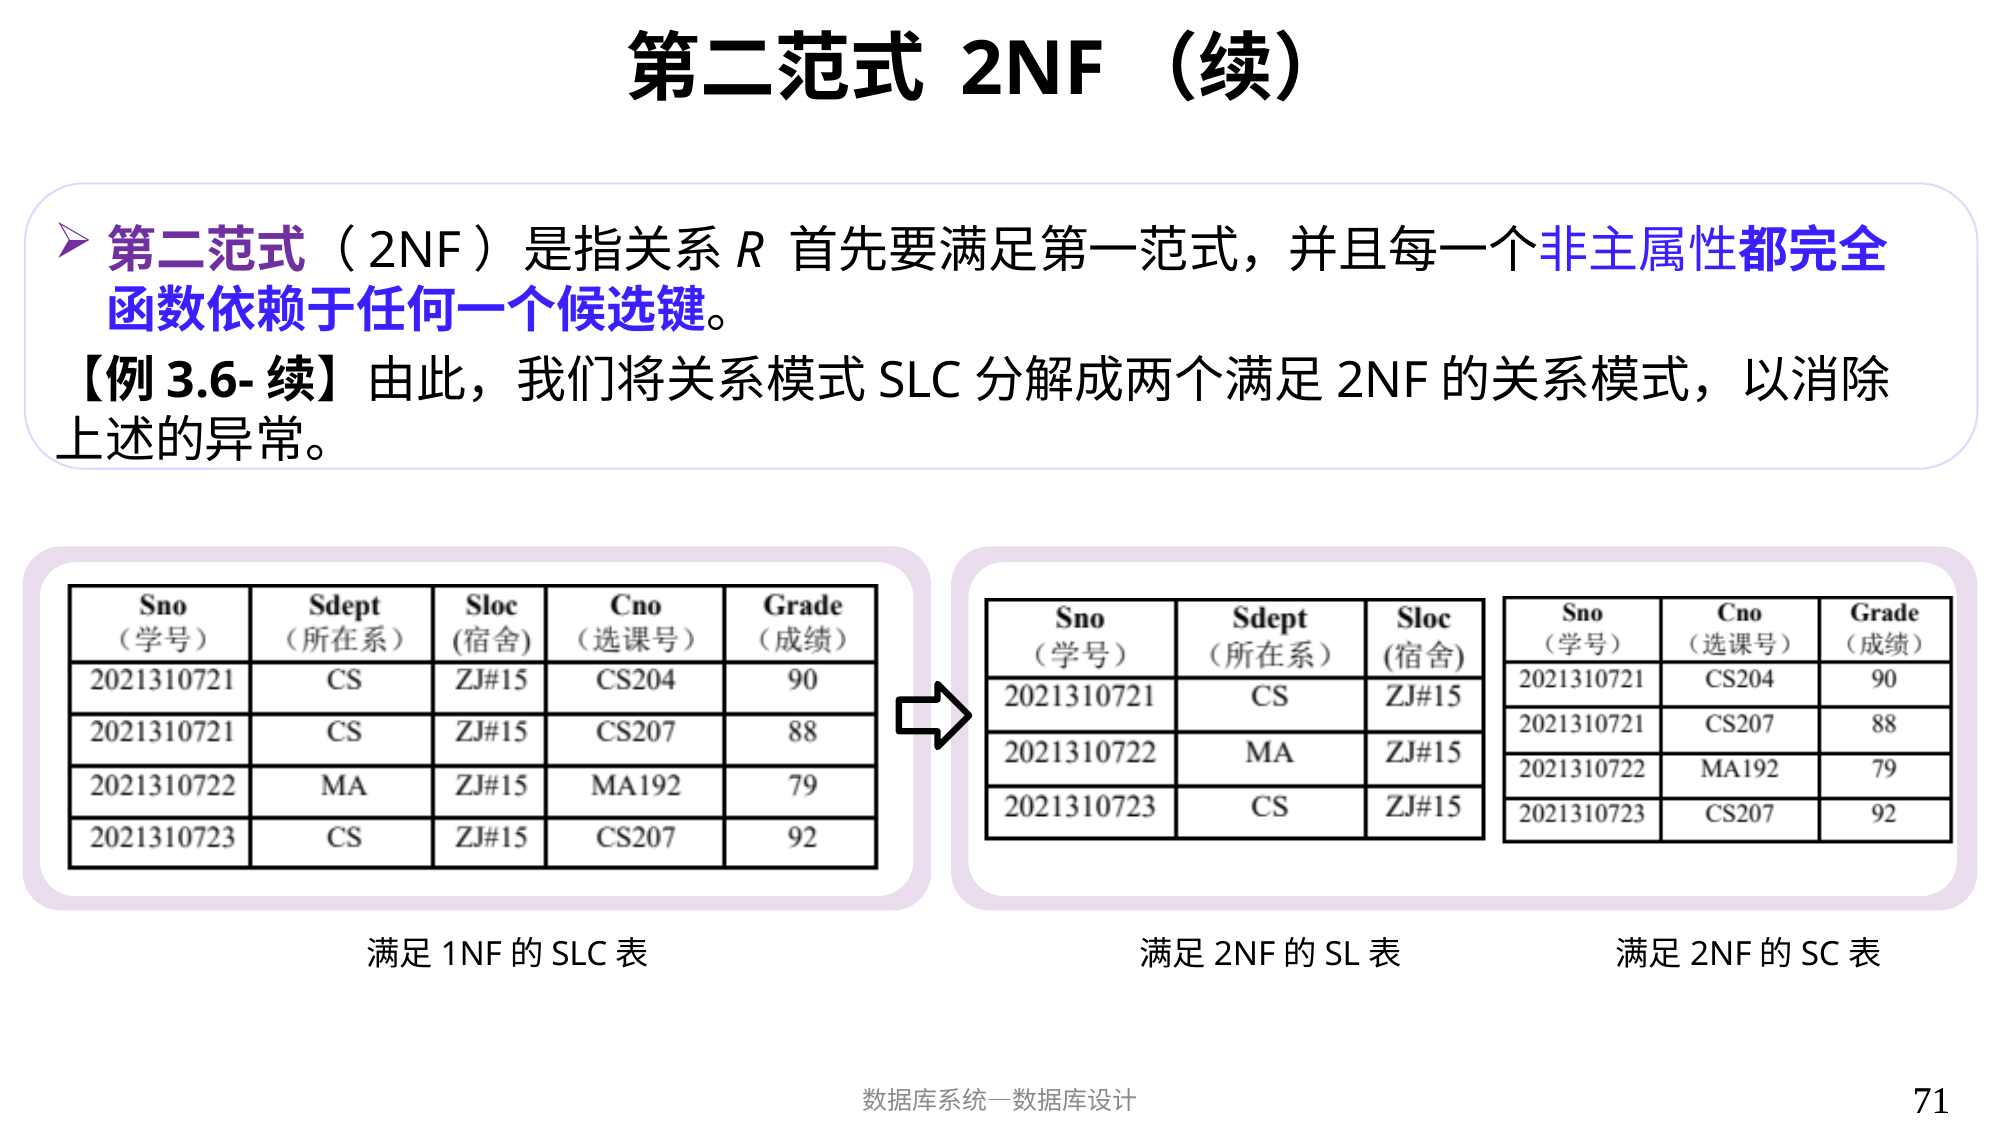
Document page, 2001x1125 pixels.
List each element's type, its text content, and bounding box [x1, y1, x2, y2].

text_box 满足2NF的SC表 [1536, 924, 1961, 980]
text_box [966, 718, 1959, 899]
picture [1493, 596, 1961, 857]
text_box [20, 550, 934, 913]
footer 数据库系统—数据库设计 [662, 1073, 1338, 1125]
text_box [966, 560, 1959, 713]
text_box 满足1NF的SLC表 [295, 924, 720, 980]
list 第二范式（2NF）是指关系R 首先要满足第一范式，并且每一个非主属性都完全函数依赖于任何一个候选键。 【例3.6-续】由此，我们将关系模式SLC分解成两个满足2NF的关系模式，以消除上述的异常。 [39, 209, 1920, 560]
text_box [898, 683, 968, 748]
slide_number 71 [1898, 1069, 2000, 1125]
text_box [948, 544, 1980, 913]
text_box [24, 183, 1978, 469]
text_box 满足2NF的SL表 [1058, 924, 1483, 980]
title 第二范式 2NF（续） [159, 8, 1815, 121]
text_box [37, 560, 916, 899]
picture [973, 597, 1490, 844]
picture [60, 584, 883, 887]
